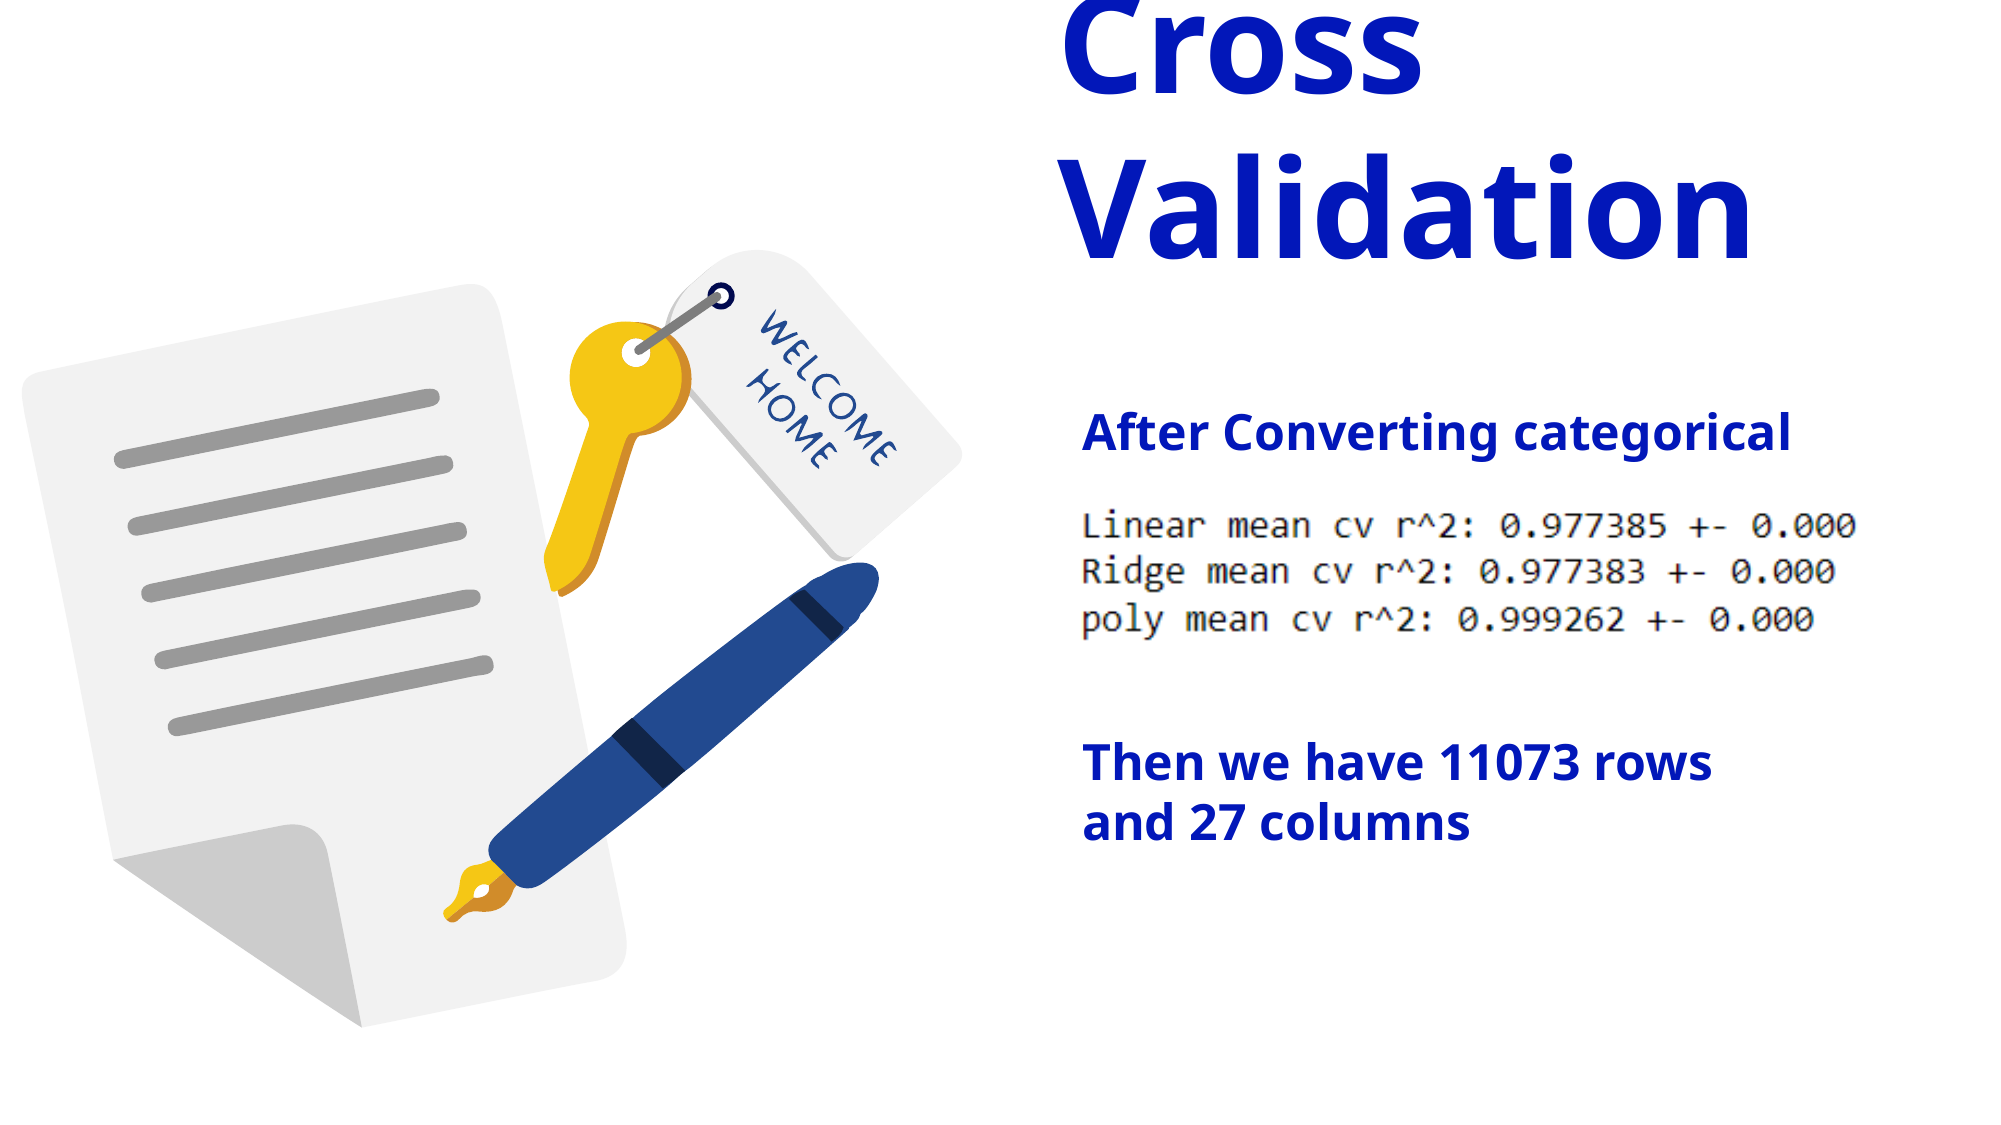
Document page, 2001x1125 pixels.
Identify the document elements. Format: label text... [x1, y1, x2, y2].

text_box After Converting categorical values [1067, 393, 1886, 470]
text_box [543, 249, 963, 597]
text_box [21, 283, 879, 1028]
text_box Cross Validation [1042, 0, 1987, 293]
picture [966, 470, 1900, 656]
text_box Then we have 11073 rows and 27 columns [1067, 723, 1762, 858]
